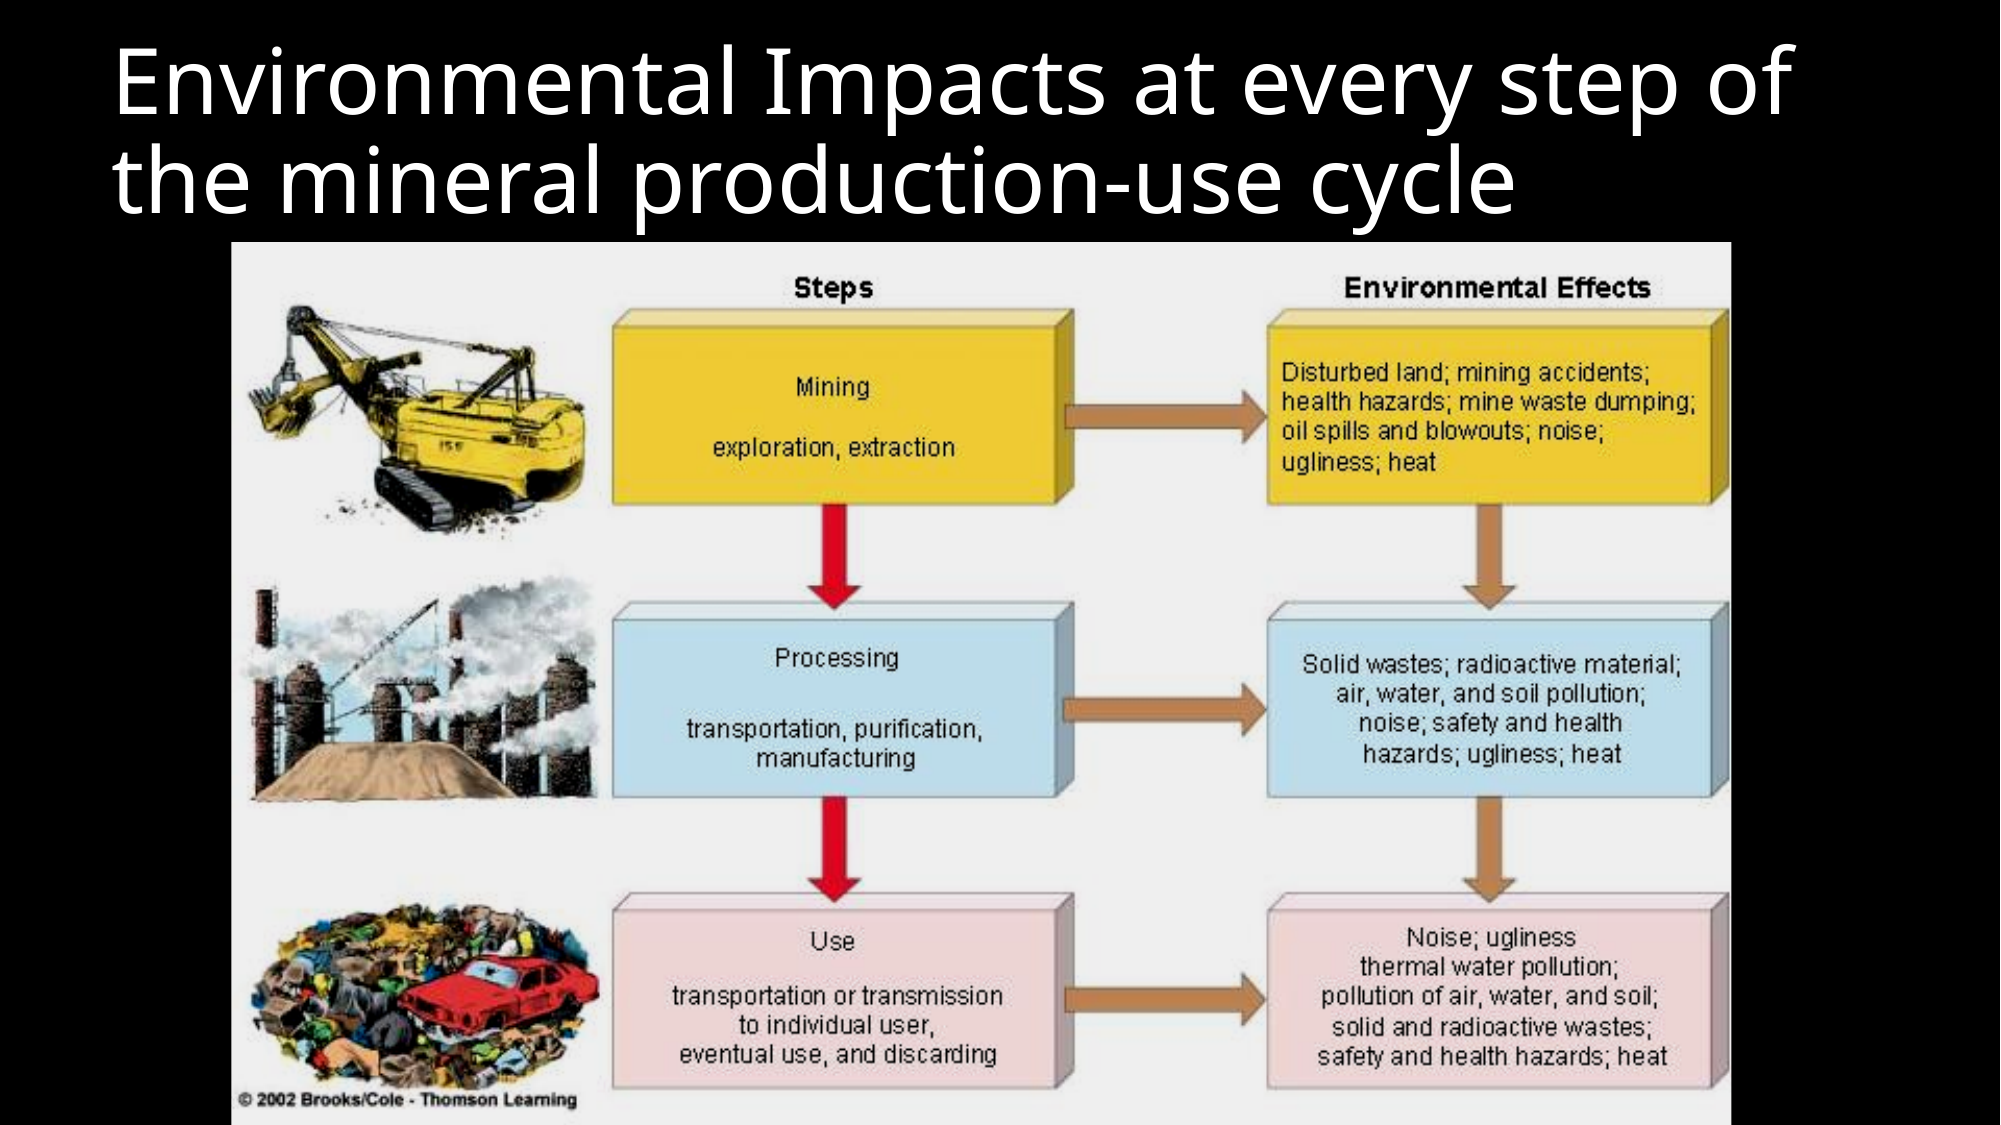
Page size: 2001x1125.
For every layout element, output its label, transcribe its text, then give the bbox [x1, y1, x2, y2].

title Environmental Impacts at every step of the mineral production-use cycle [96, 25, 1822, 243]
picture [231, 242, 1732, 1125]
